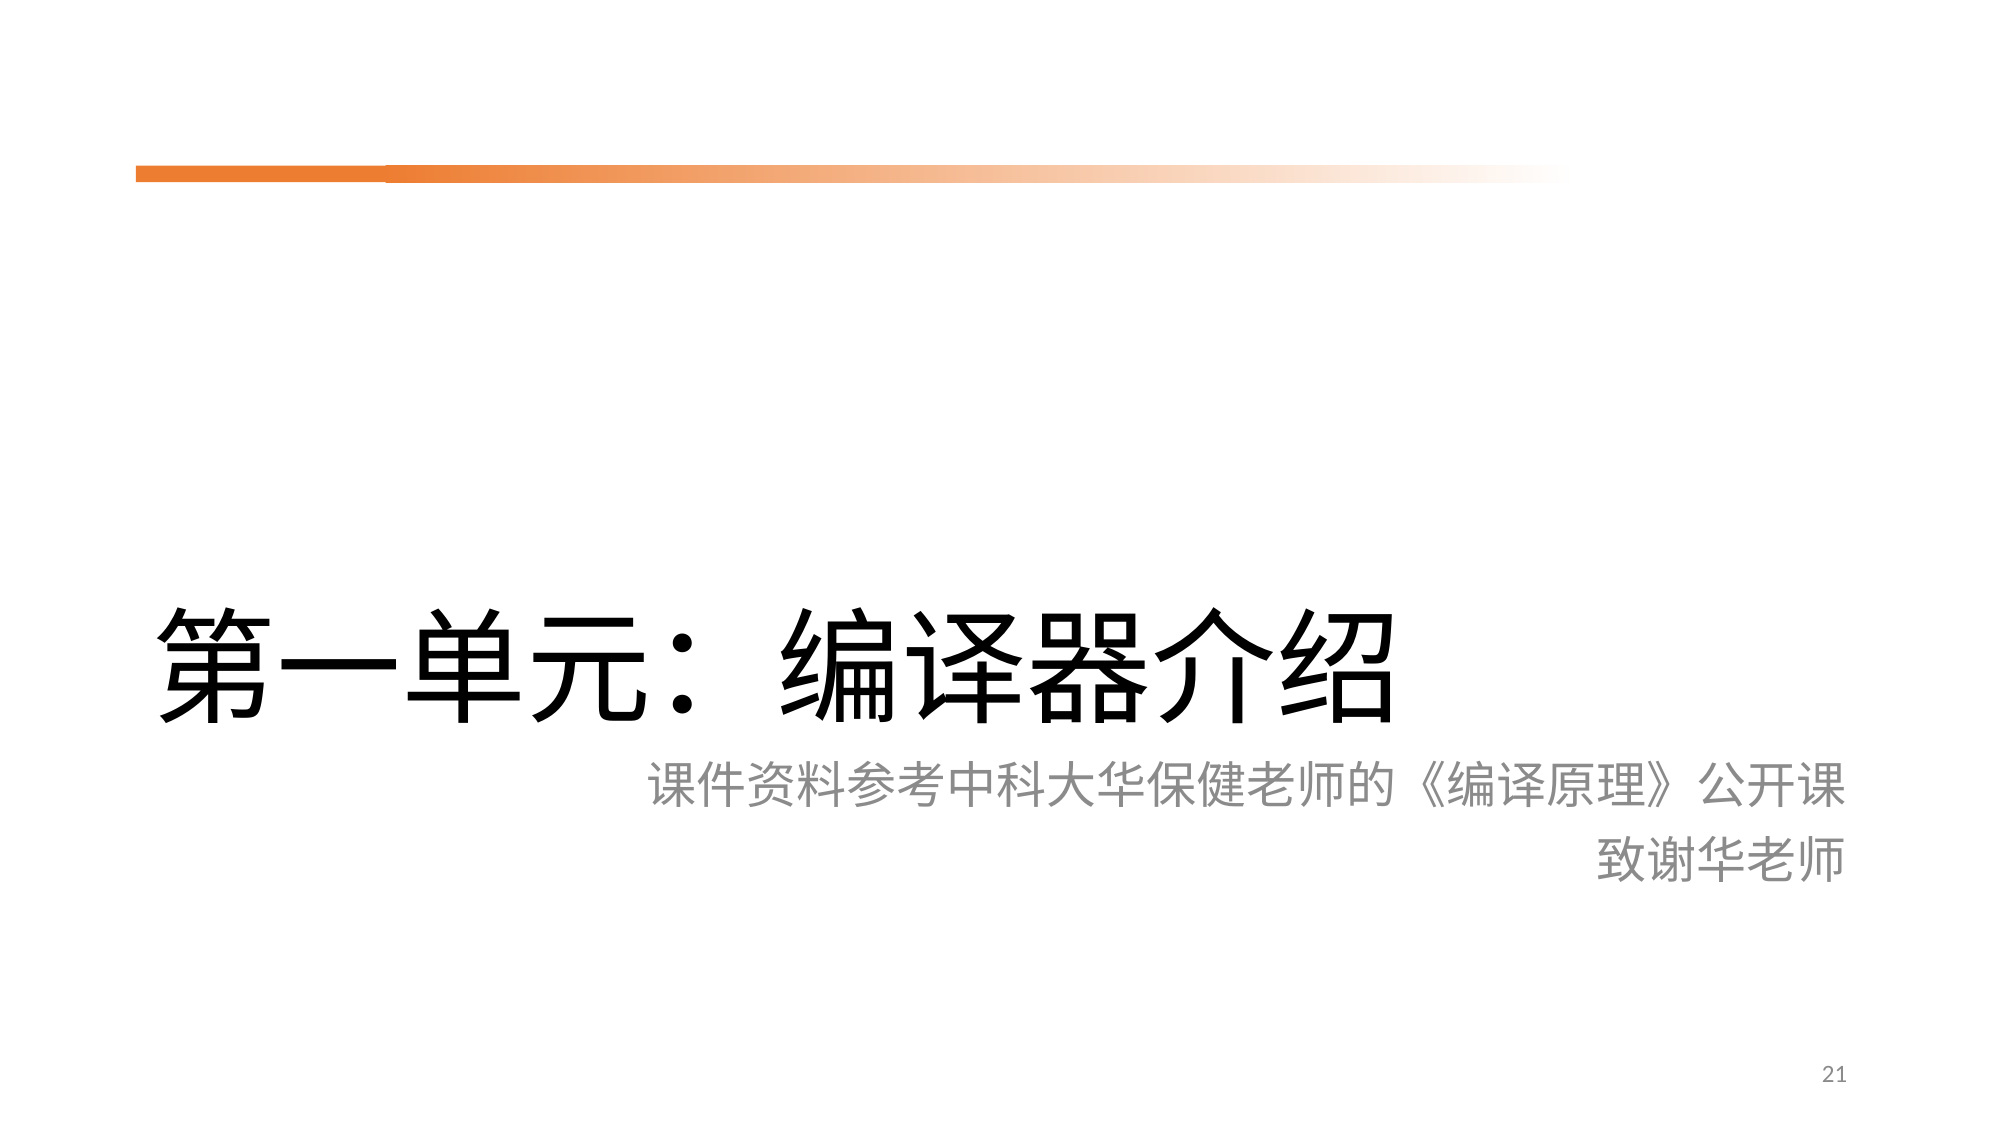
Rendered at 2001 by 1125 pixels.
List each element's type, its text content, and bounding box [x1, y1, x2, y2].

list 课件资料参考中科大华保健老师的《编译原理》公开课 致谢华老师 [136, 752, 1862, 999]
title 第一单元：编译器介绍 [136, 280, 1862, 749]
slide_number 21 [1412, 1042, 1863, 1103]
